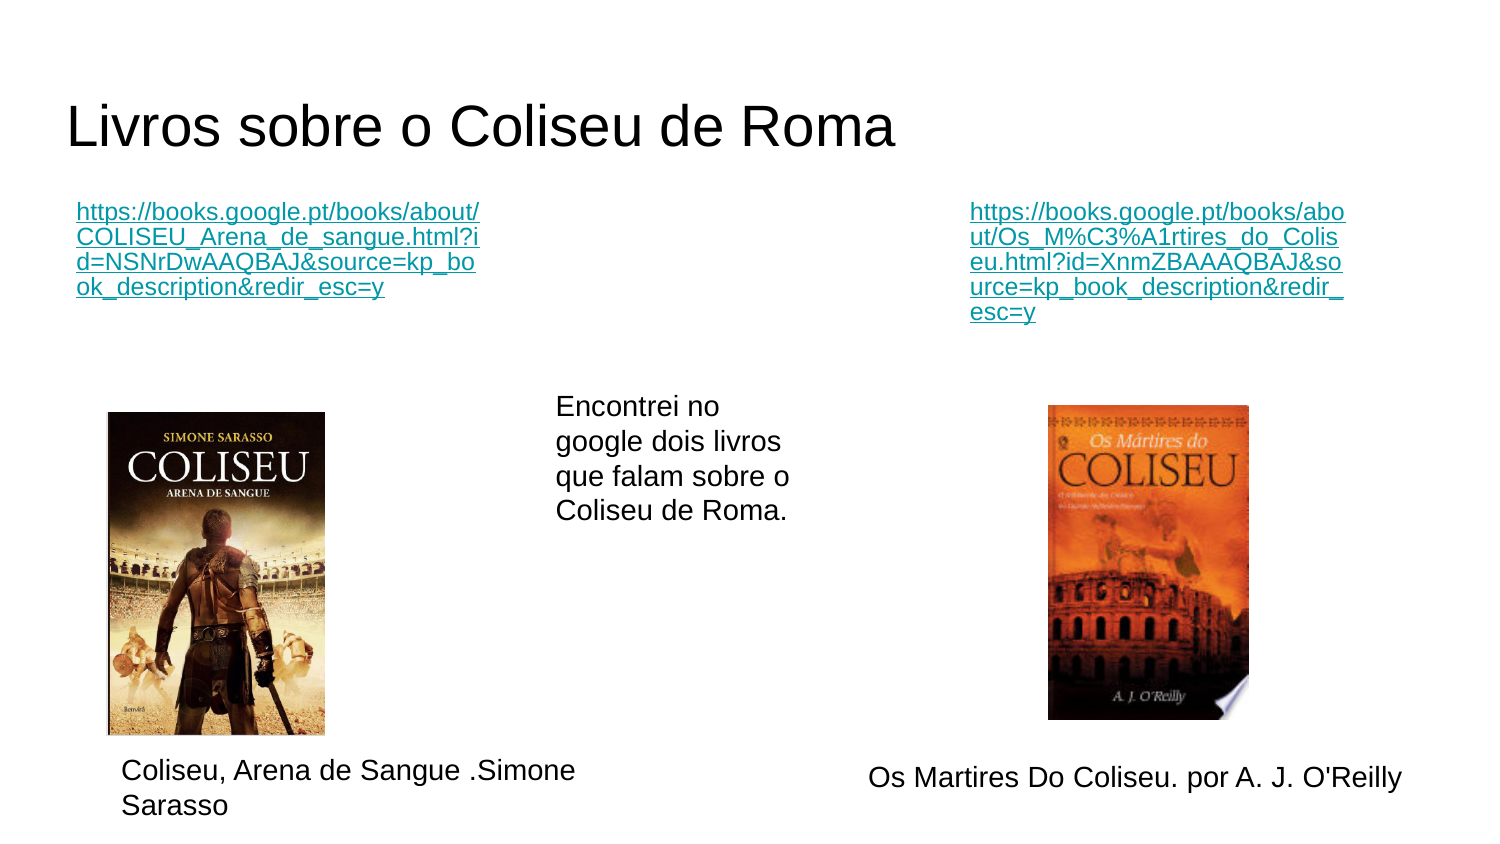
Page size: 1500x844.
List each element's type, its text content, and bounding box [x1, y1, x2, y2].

picture [1048, 404, 1250, 720]
text_box Encontrei no google dois livros que falam sobre o Coliseu de Roma. [540, 371, 808, 542]
text_box Os Martires Do Coliseu. por A. J. O'Reilly [853, 743, 1445, 809]
text_box https://books.google.pt/books/about/COLISEU_Arena_de_sangue.html?id=NSNrDwAAQBAJ&source=kp_book_description&redir_esc=y [61, 180, 500, 241]
picture [106, 412, 325, 736]
text_box https://books.google.pt/books/about/Os_M%C3%A1rtires_do_Coliseu.html?id=XnmZBAAAQBAJ&source=kp_book_description&redir_esc=y [955, 180, 1365, 241]
title Livros sobre o Coliseu de Roma [51, 72, 1449, 167]
text_box Coliseu, Arena de Sangue .Simone Sarasso [106, 735, 603, 844]
